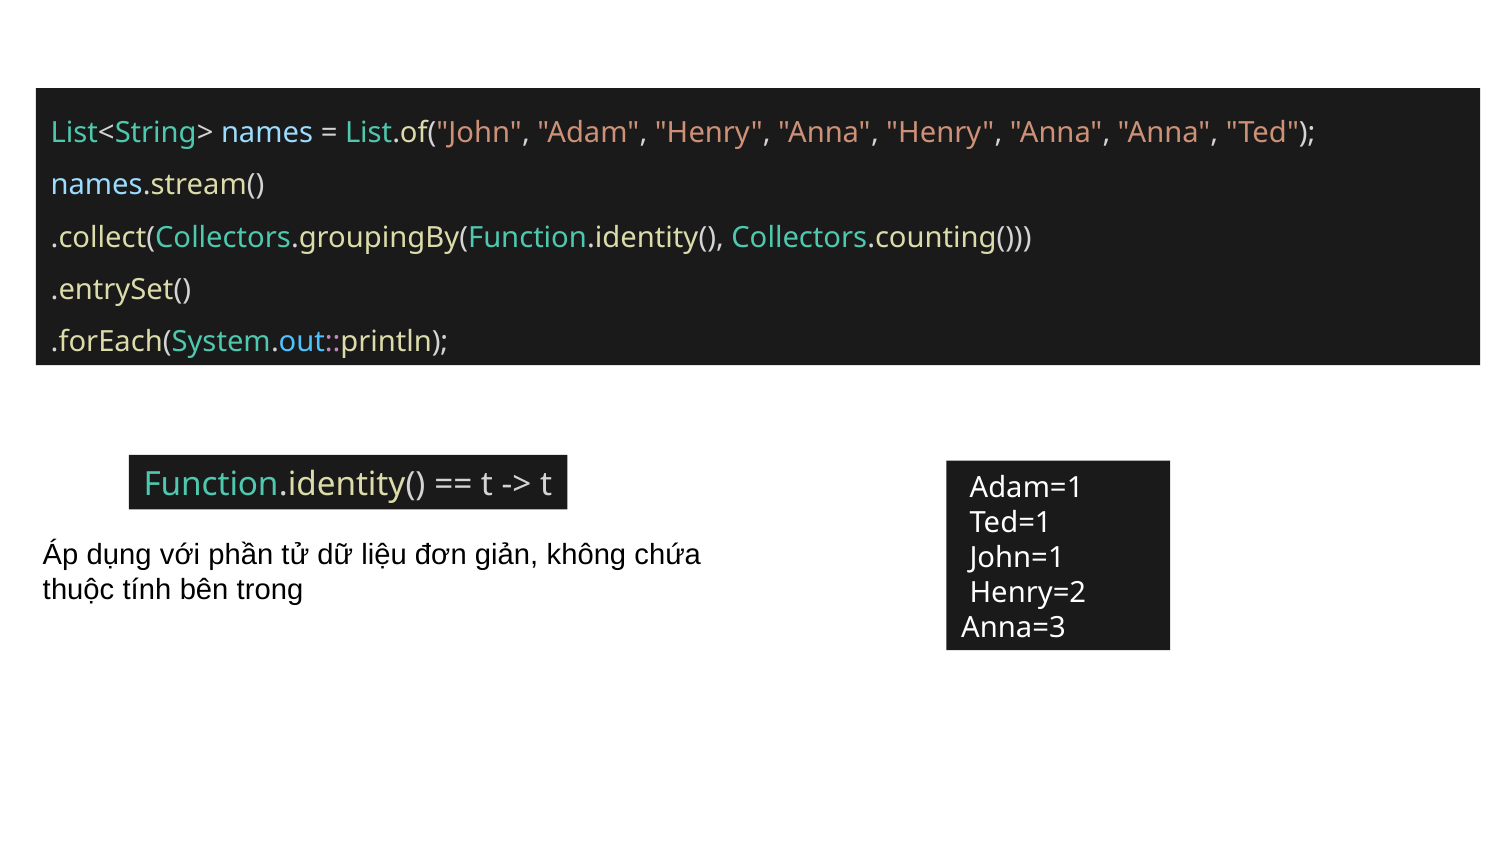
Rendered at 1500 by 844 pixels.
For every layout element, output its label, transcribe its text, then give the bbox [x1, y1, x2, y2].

text_box Áp dụng với phần tử dữ liệu đơn giản, không chứa thuộc tính bên trong [27, 528, 718, 613]
text_box Function.identity() == t -> t [128, 454, 568, 510]
text_box List<String> names = List.of("John", "Adam", "Henry", "Anna", "Henry", "Anna", "Anna", "Ted"); names.stream() .collect(Collectors.groupingBy(Function.identity(), Collectors.counting())) .entrySet() .forEach(System.out::println); [35, 88, 1481, 366]
text_box Adam=1 Ted=1 John=1 Henry=2 Anna=3 [946, 460, 1171, 651]
